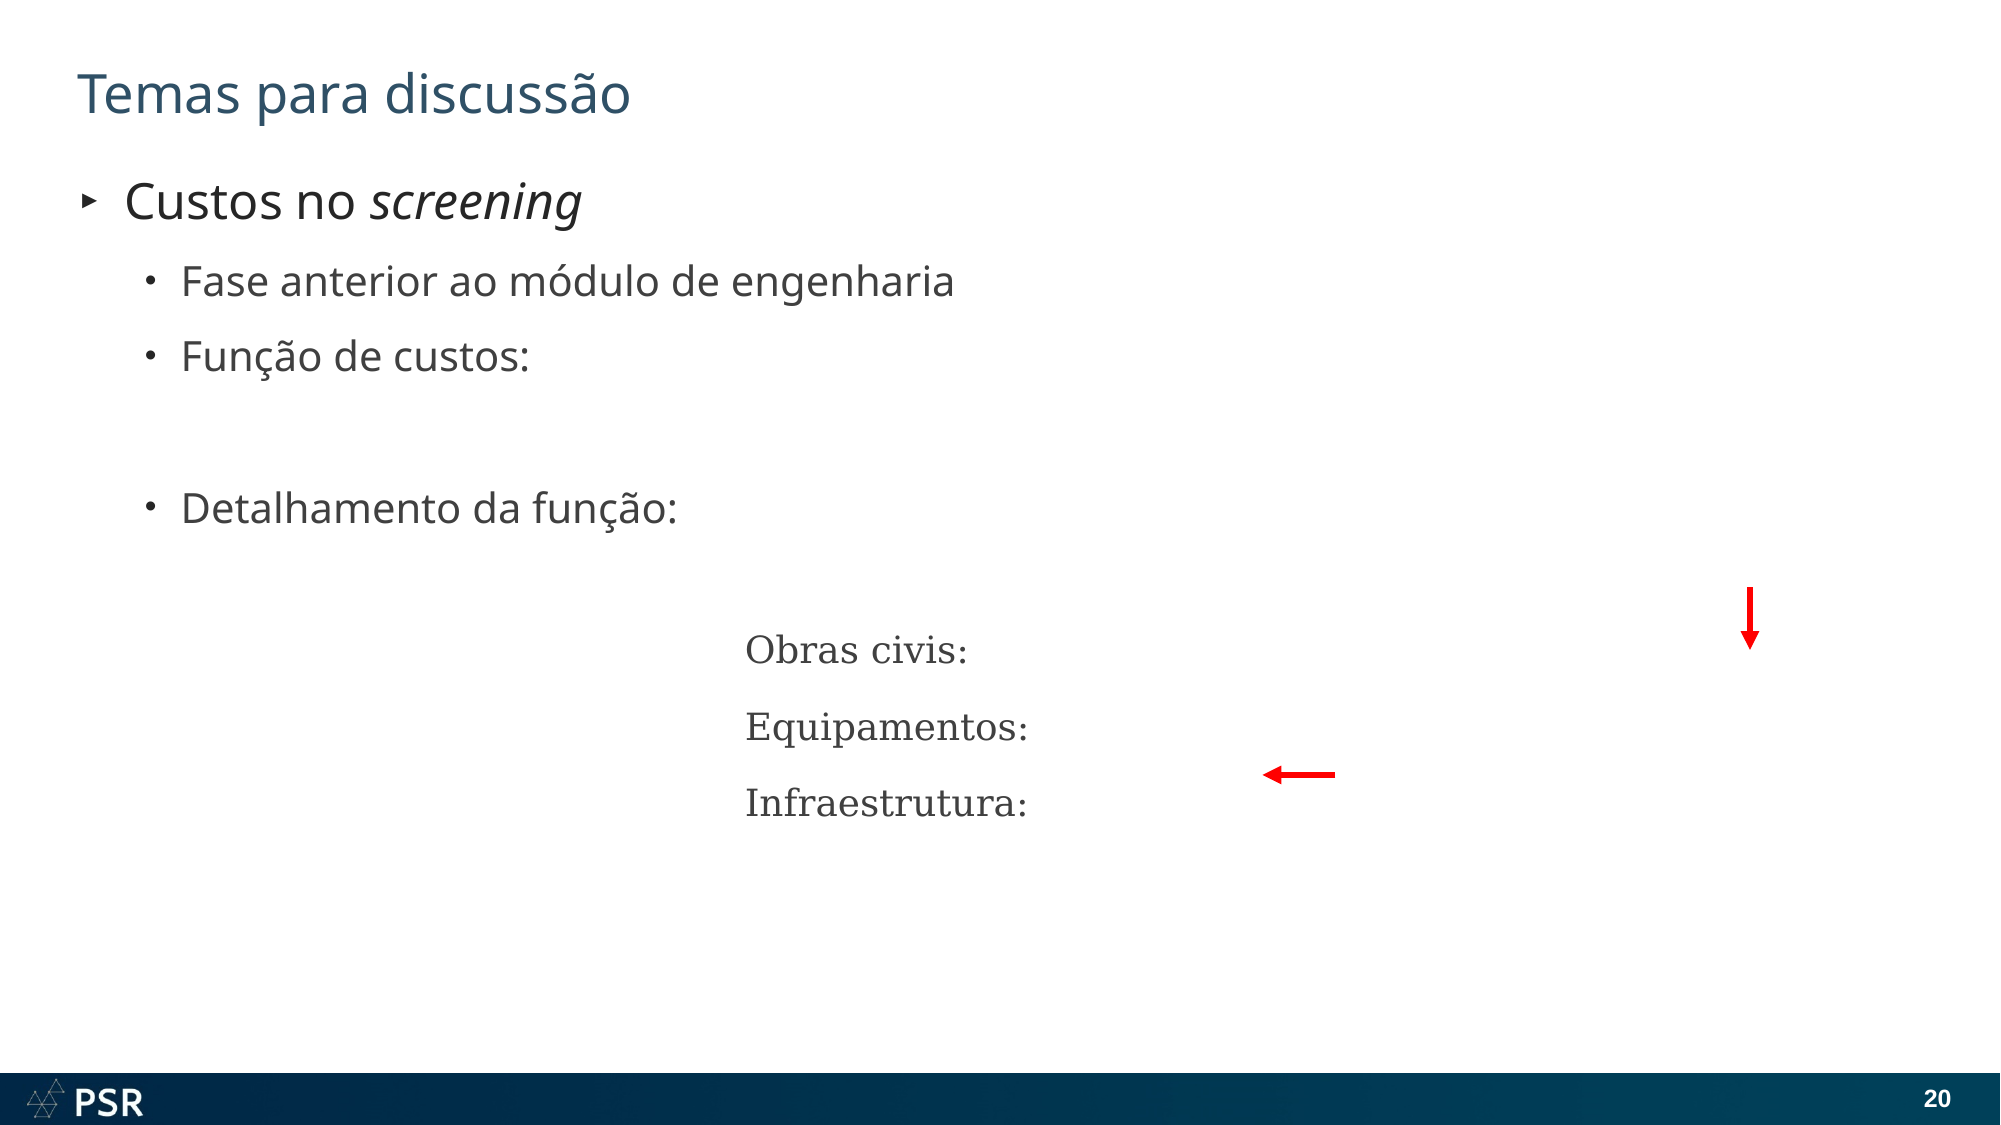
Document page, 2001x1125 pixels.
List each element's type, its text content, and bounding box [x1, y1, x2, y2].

slide_number 20 [1879, 1074, 1997, 1122]
title Temas para discussão [62, 45, 1926, 138]
list [647, 183, 1924, 813]
picture [0, 1073, 916, 1125]
